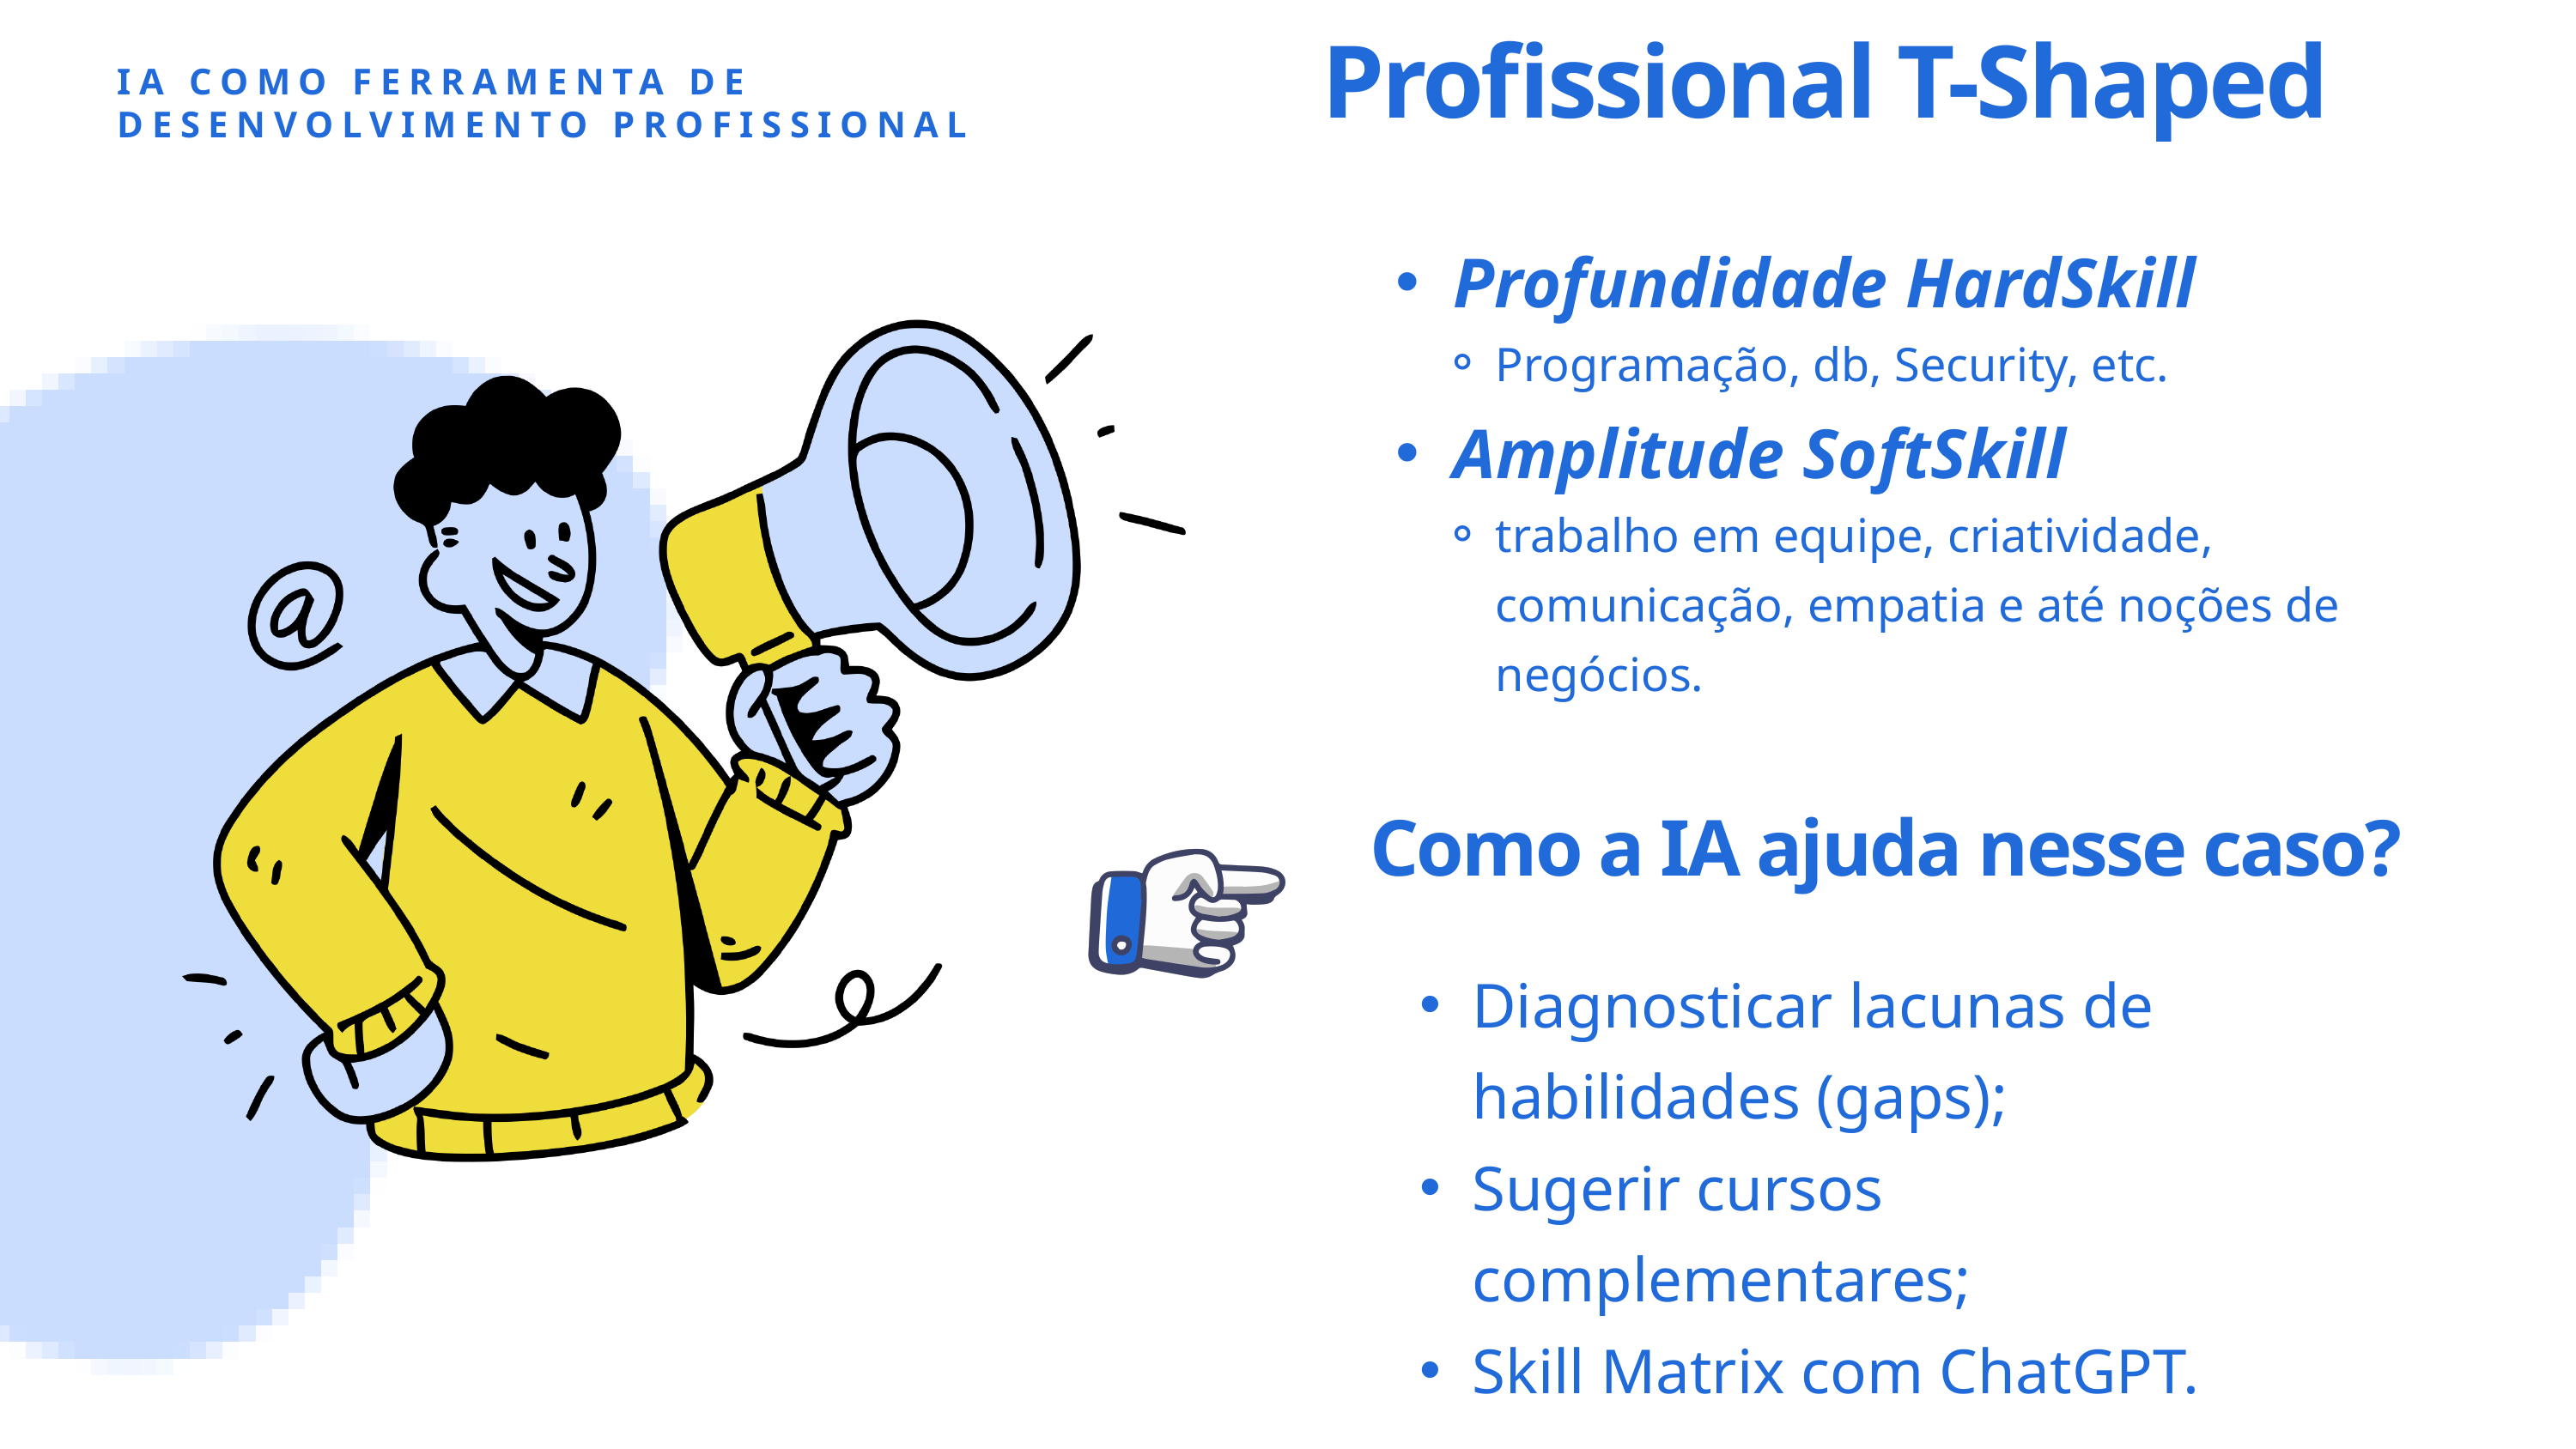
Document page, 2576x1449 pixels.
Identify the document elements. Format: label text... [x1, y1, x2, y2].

text_box Como a IA ajuda nesse caso? [1370, 798, 2520, 892]
text_box Profundidade HardSkill Programação, db, Security, etc. Amplitude SoftSkill trabalho em equipe, criatividade, comunicação, empatia e até noções de negócios. [1338, 220, 2520, 701]
text_box [0, 177, 781, 1449]
text_box [1088, 848, 1288, 979]
text_box IA COMO FERRAMENTA DE DESENVOLVIMENTO PROFISSIONAL [117, 58, 1027, 145]
text_box Profissional T-Shaped [1321, 17, 2421, 138]
text_box Diagnosticar lacunas de habilidades (gaps); Sugerir cursos complementares; Skill Matrix com ChatGPT. [1368, 949, 2375, 1406]
text_box [181, 308, 1188, 1186]
